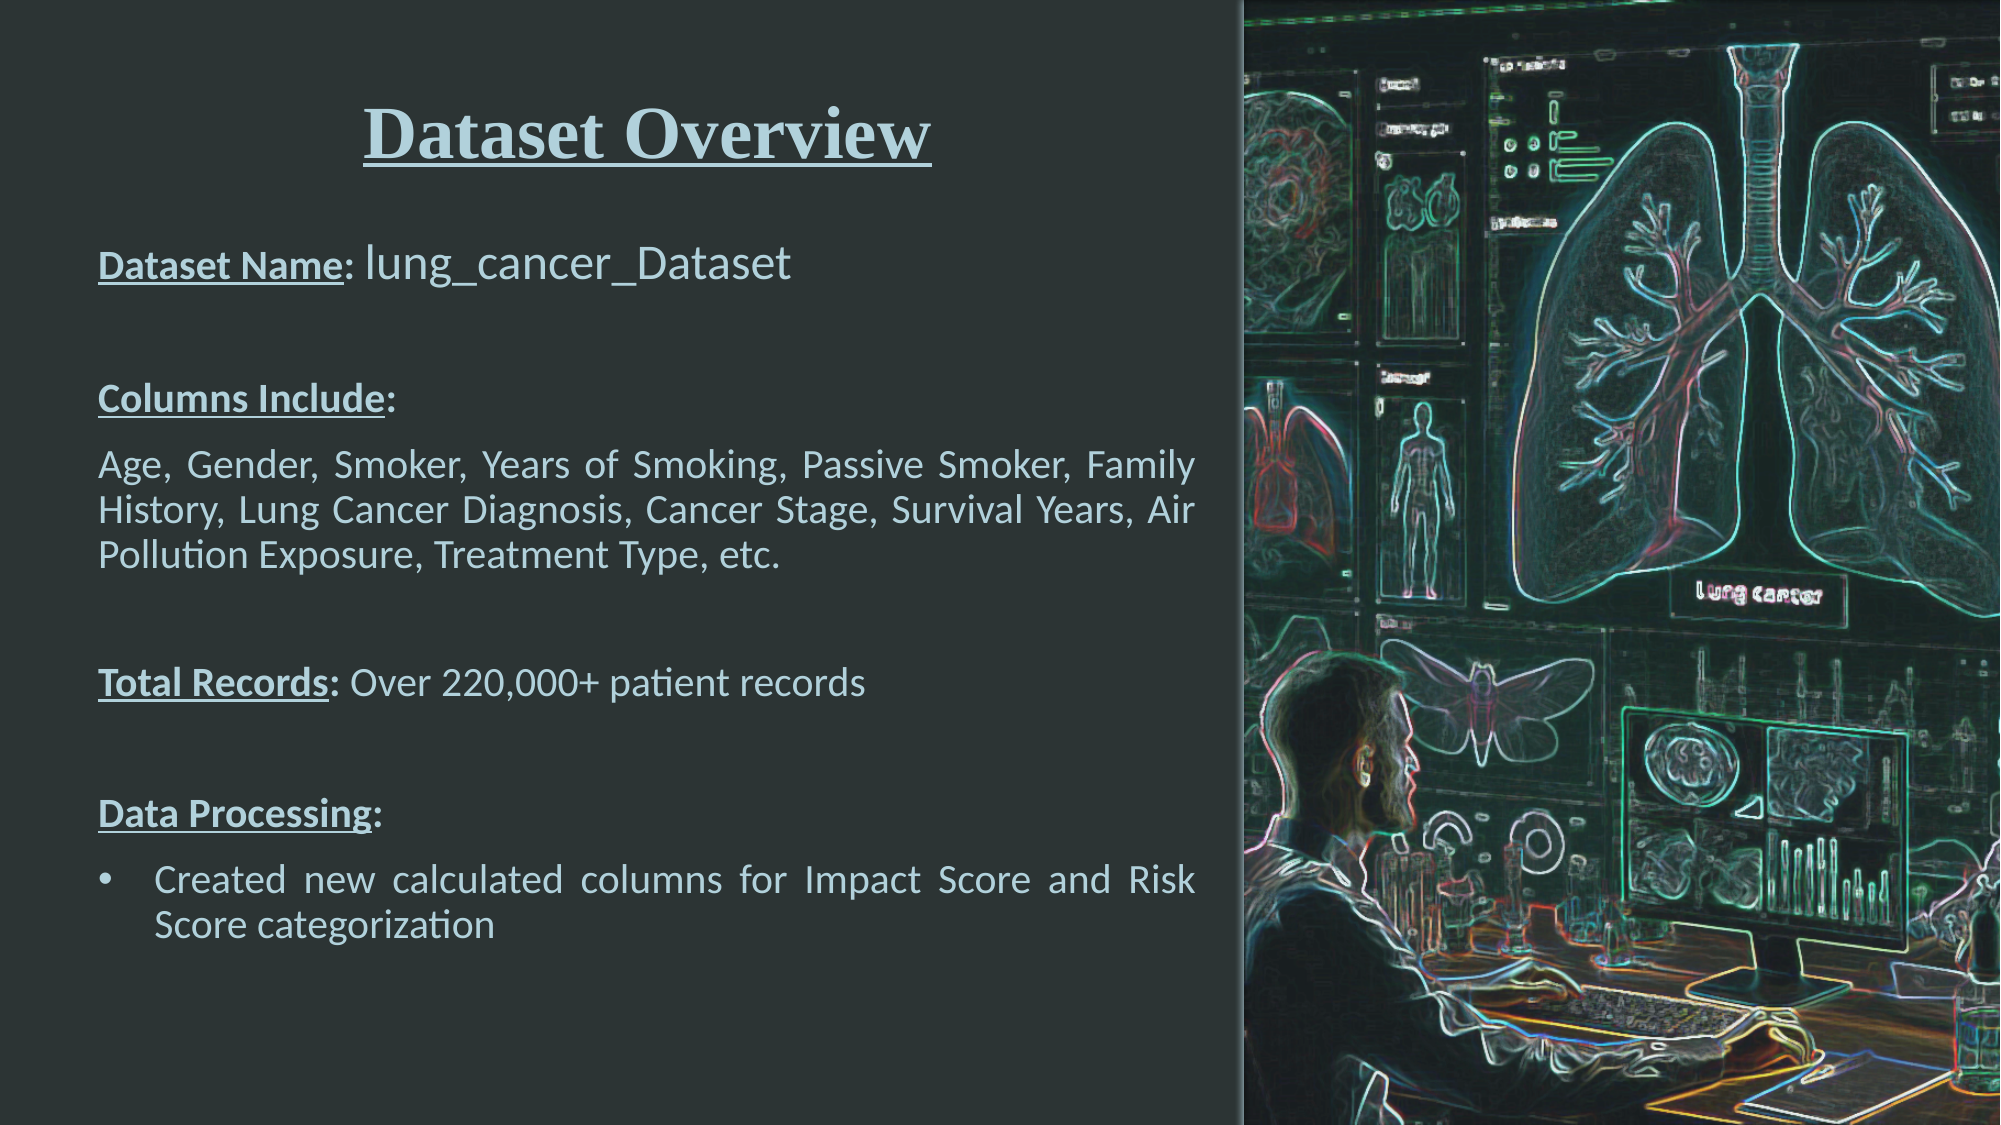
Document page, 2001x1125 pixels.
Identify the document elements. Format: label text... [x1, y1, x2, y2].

title Dataset Overview [83, 54, 1212, 183]
picture [1244, 0, 2000, 1125]
subtitle Dataset Name: lung_cancer_Dataset Columns Include: Age, Gender, Smoker, Years of Smoking, Passive Smoker, Family History, Lung Cancer Diagnosis, Cancer Stage, Survival Years, Air Pollution Exposure, Treatment Type, etc. Total Records: Over 220,000+ patient records Data Processing: Created new calculated columns for Impact Score and Risk Score categorization [83, 228, 1212, 1050]
